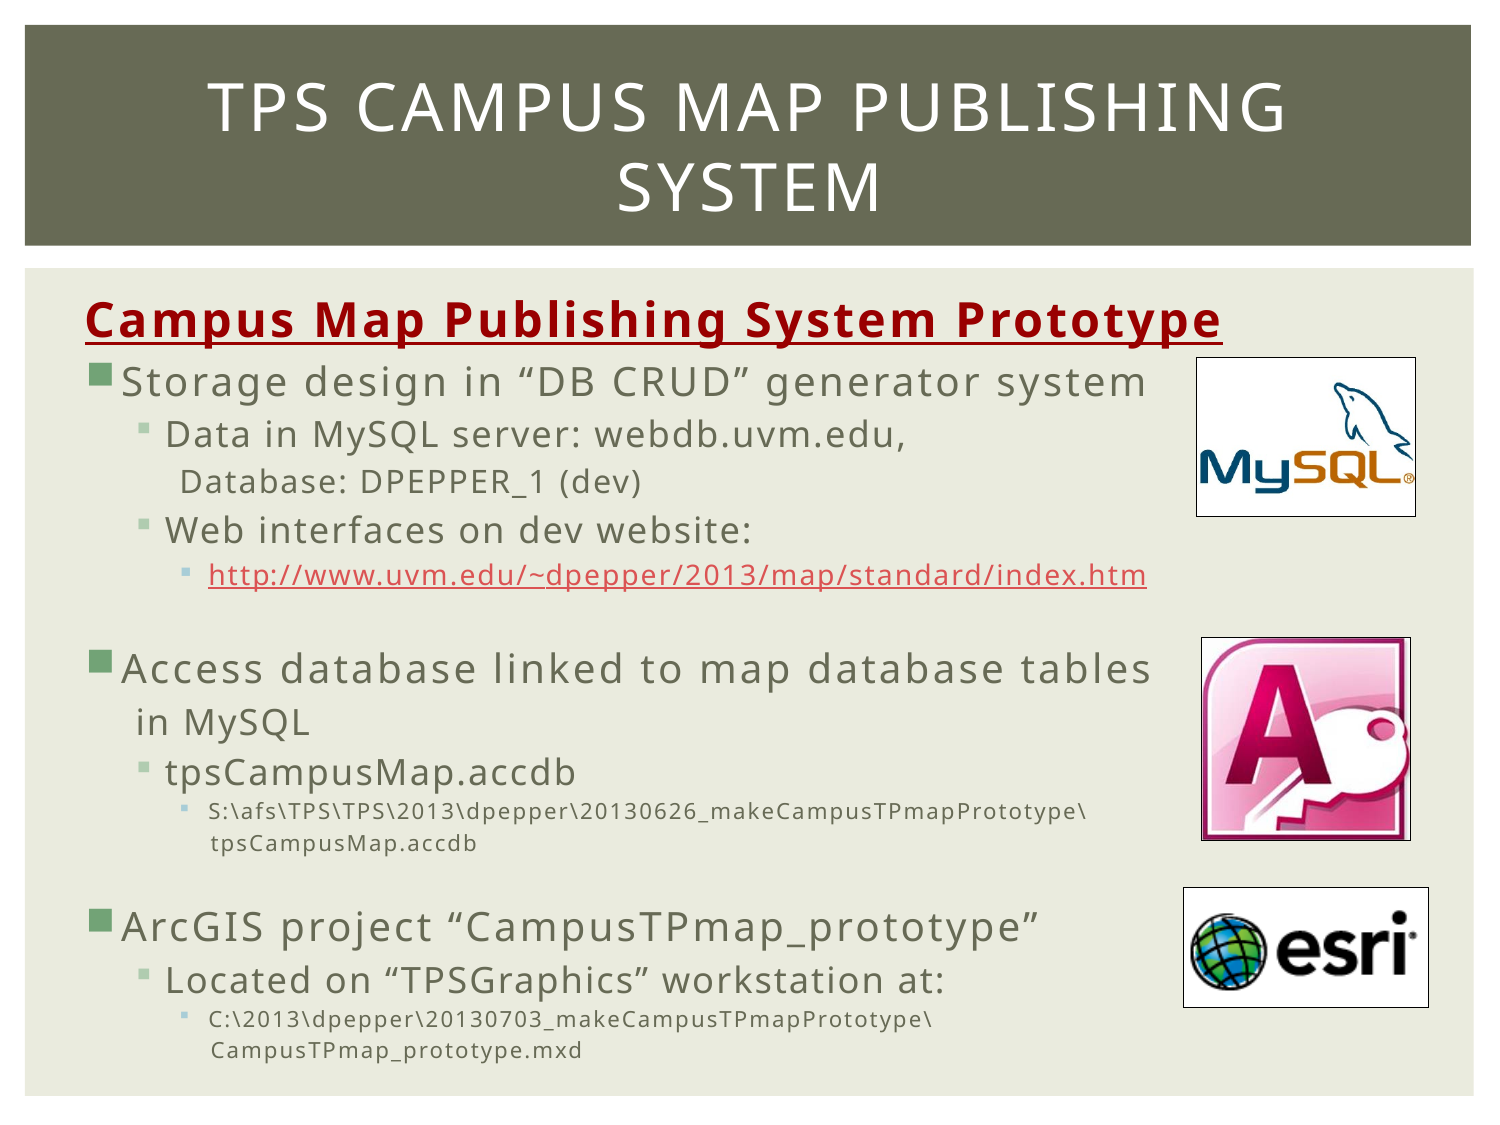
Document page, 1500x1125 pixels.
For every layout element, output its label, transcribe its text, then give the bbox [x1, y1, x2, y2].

title TPS CAmpus Map Publishing System [62, 58, 1438, 232]
picture [1196, 357, 1416, 517]
list Campus Map Publishing System Prototype Storage design in “DB CRUD” generator system Data in MySQL server: webdb.uvm.edu, Database: DPEPPER_1 (dev) Web interfaces on dev website: http://www.uvm.edu/~dpepper/2013/map/standard/index.htm Access database linked to map database tables in MySQL tpsCampusMap.accdb S:\afs\TPS\TPS\2013\dpepper\20130626_makeCampusTPmapPrototype\ tpsCampusMap.accdb ArcGIS project “CampusTPmap_prototype” Located on “TPSGraphics” workstation at: C:\2013\dpepper\20130703_makeCampusTPmapPrototype\ CampusTPmap_prototype.mxd [62, 281, 1442, 1075]
picture [1201, 637, 1411, 841]
picture [1183, 887, 1429, 1009]
